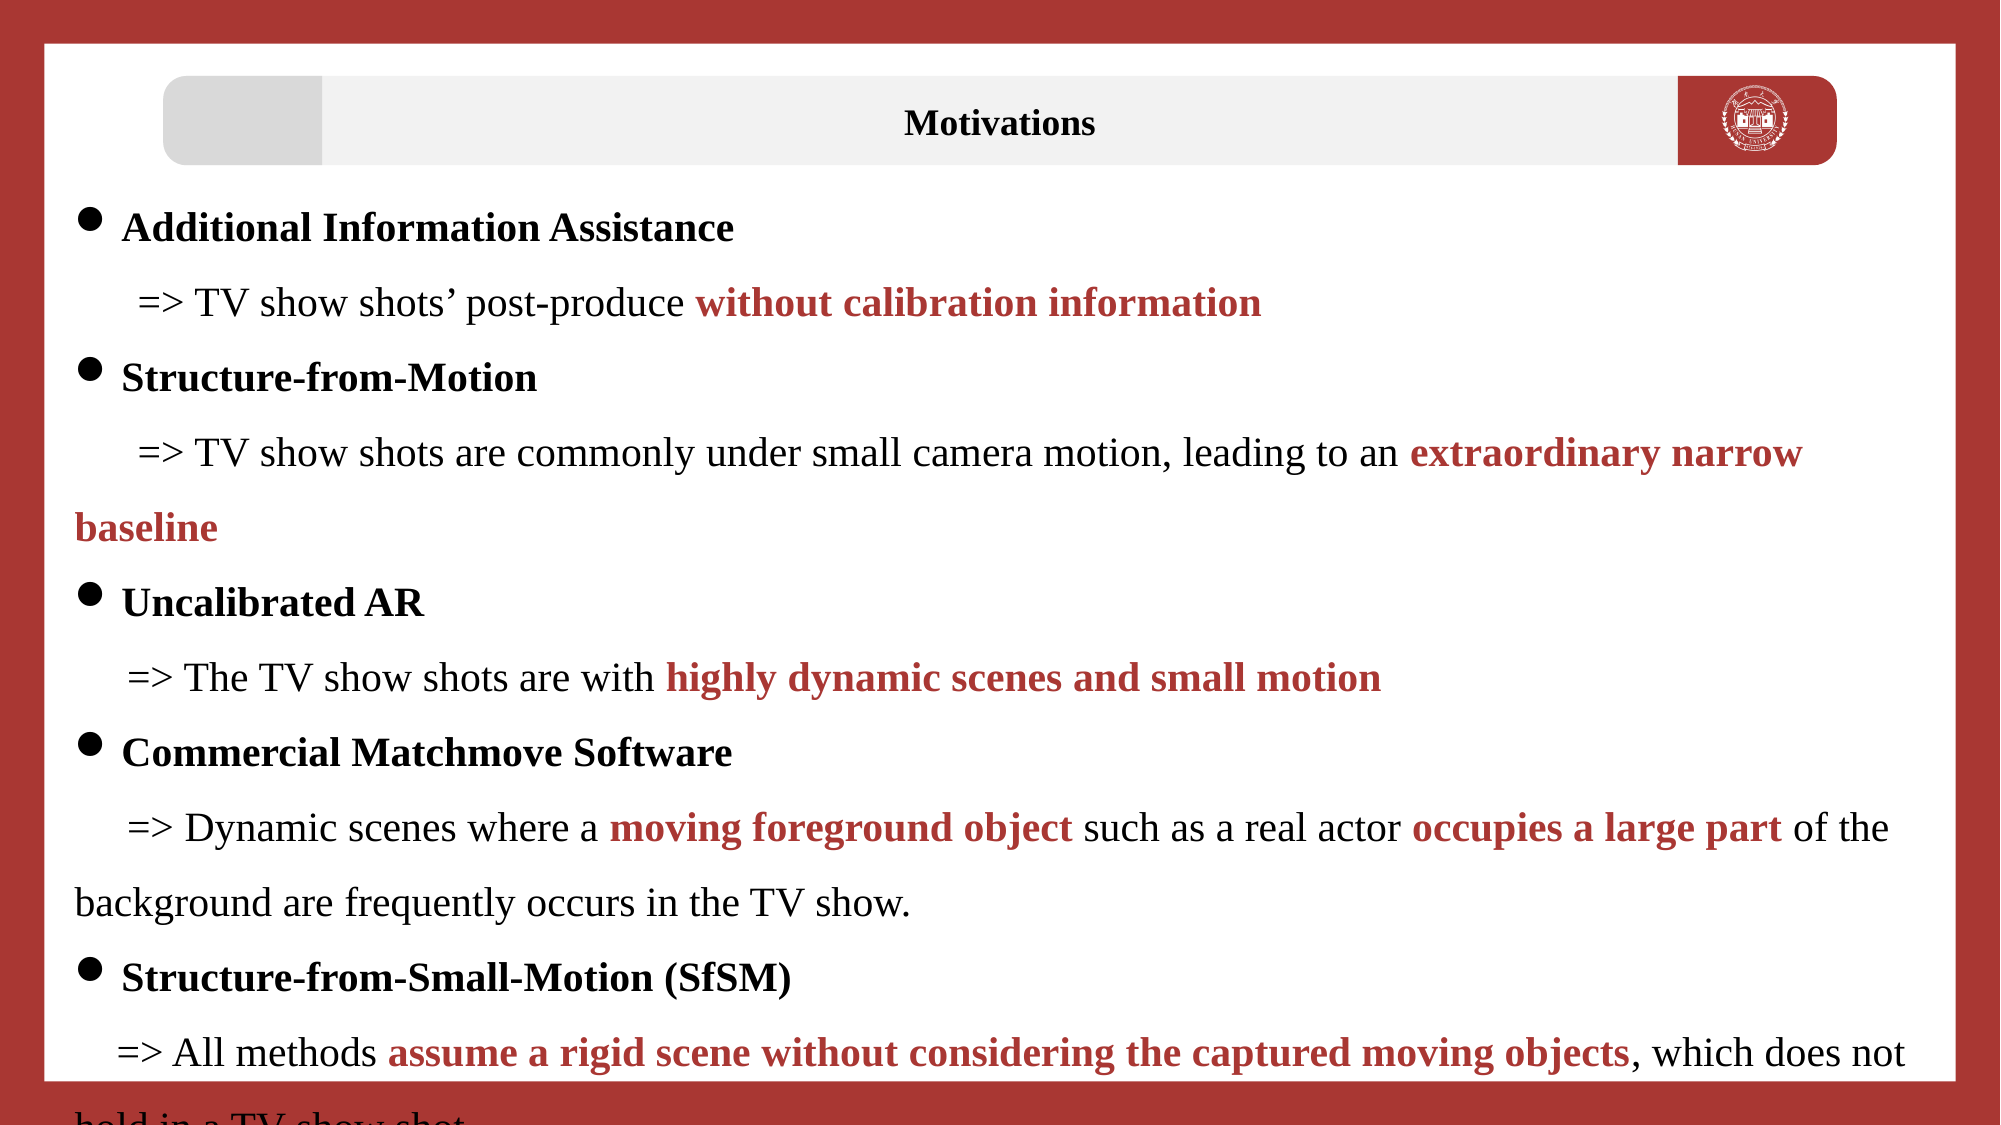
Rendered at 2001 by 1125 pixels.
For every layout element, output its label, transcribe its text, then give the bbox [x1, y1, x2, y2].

picture [1692, 62, 1794, 186]
text_box [43, 42, 1957, 1082]
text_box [163, 75, 1692, 166]
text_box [1794, 75, 1837, 166]
text_box Additional Information Assistance => TV show shots’ post-produce without calibration information Structure-from-Motion => TV show shots are commonly under small camera motion, leading to an extraordinary narrow baseline Uncalibrated AR => The TV show shots are with highly dynamic scenes and small motion Commercial Matchmove Software => Dynamic scenes where a moving foreground object such as a real actor occupies a large part of the background are frequently occurs in the TV show. Structure-from-Small-Motion (SfSM) => All methods assume a rigid scene without considering the captured moving objects, which does not hold in a TV show shot. [59, 167, 1972, 1125]
